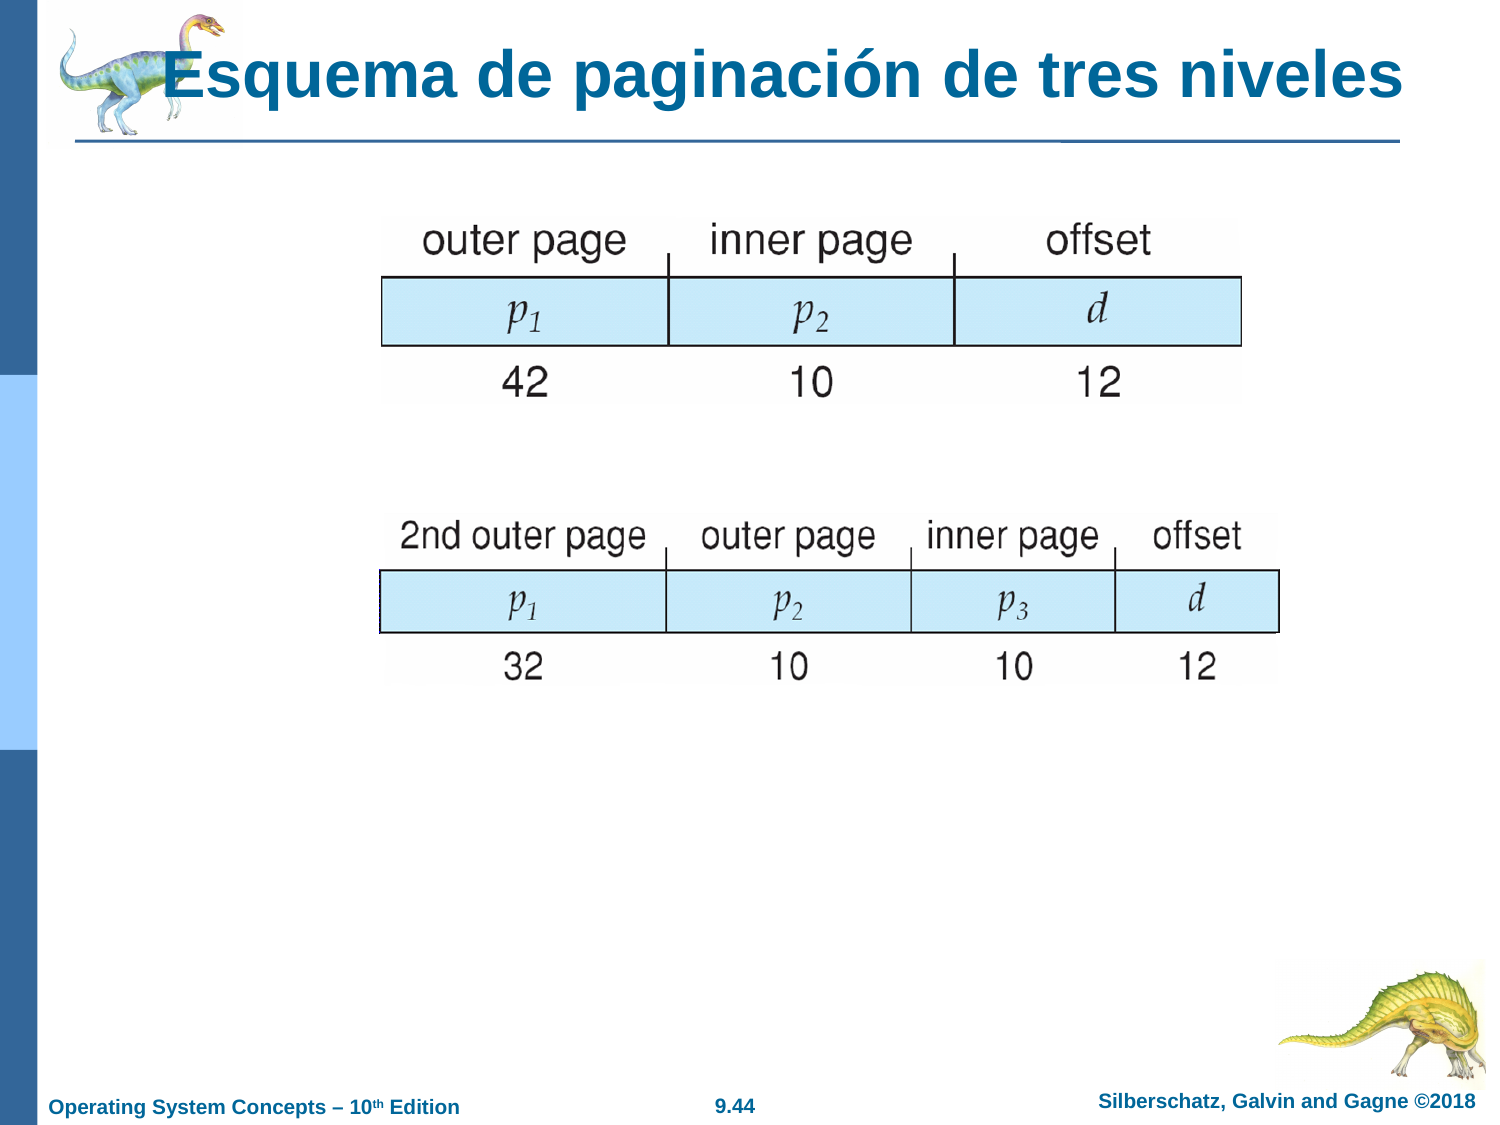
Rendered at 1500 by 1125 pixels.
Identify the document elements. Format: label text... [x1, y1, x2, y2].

title Esquema de paginación de tres niveles [141, 23, 1425, 119]
picture [46, 0, 243, 149]
picture [1275, 959, 1486, 1090]
picture [378, 513, 1280, 688]
picture [380, 211, 1242, 405]
